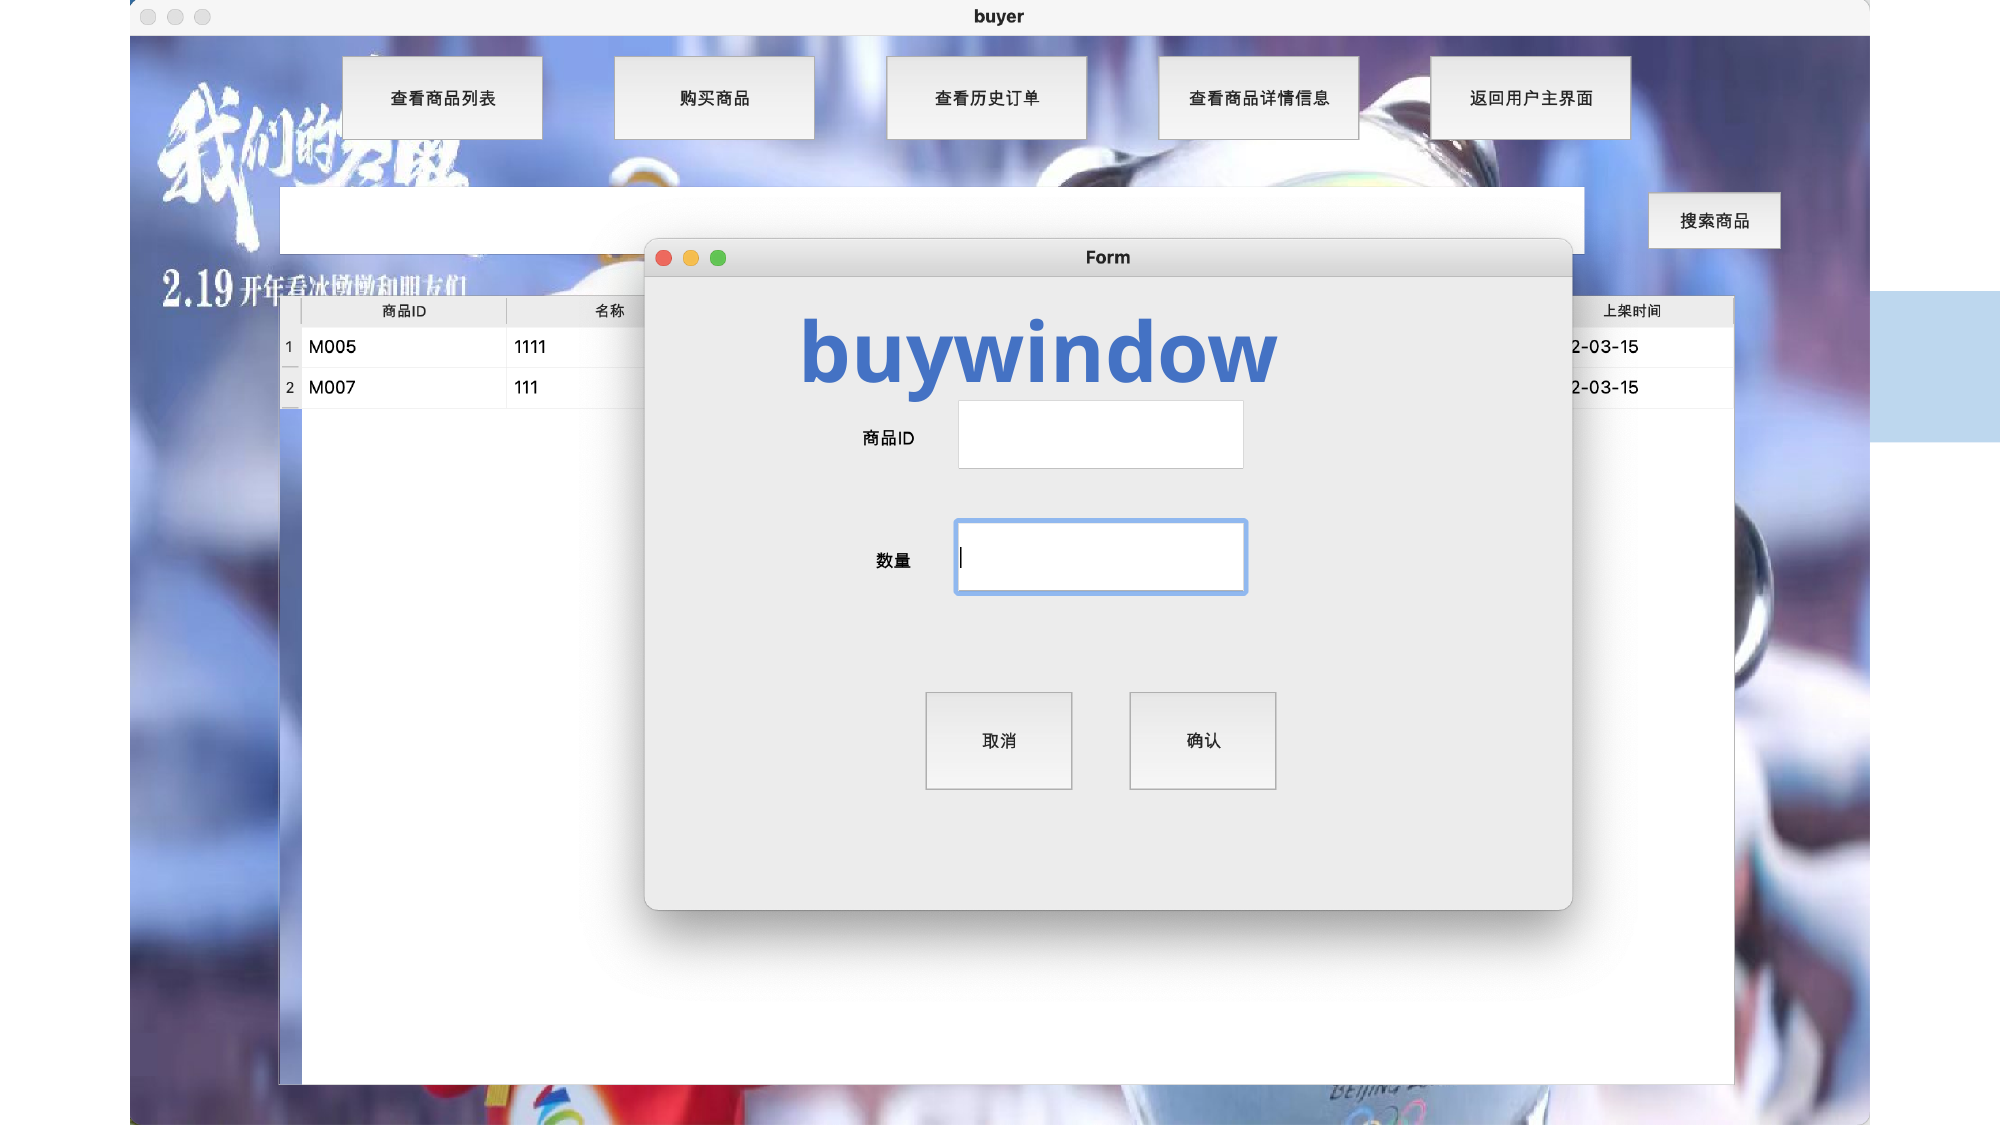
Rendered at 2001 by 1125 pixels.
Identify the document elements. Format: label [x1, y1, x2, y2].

picture [129, 0, 1870, 1125]
